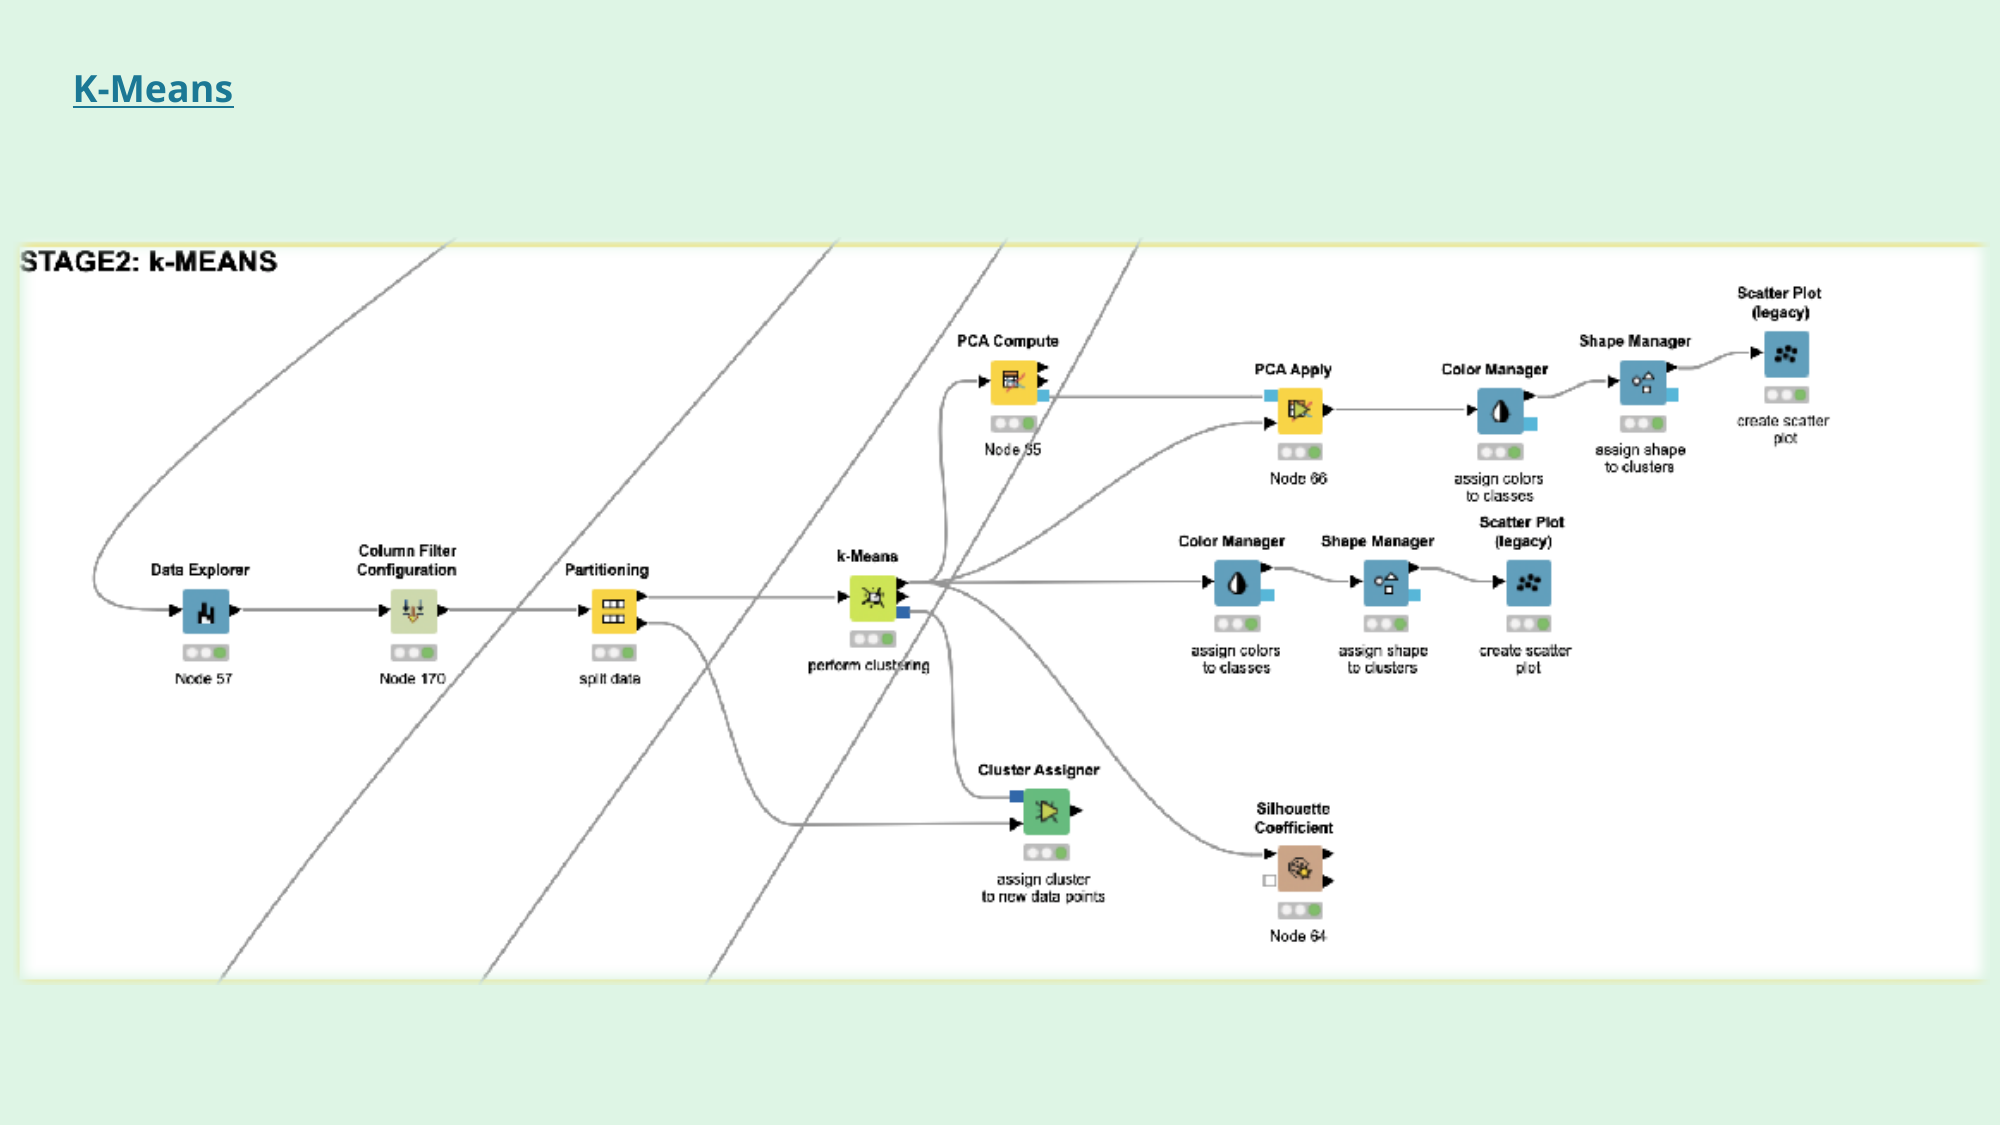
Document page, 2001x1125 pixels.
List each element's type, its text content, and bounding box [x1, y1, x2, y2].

picture [13, 237, 1990, 985]
text_box K-Means [57, 57, 430, 118]
